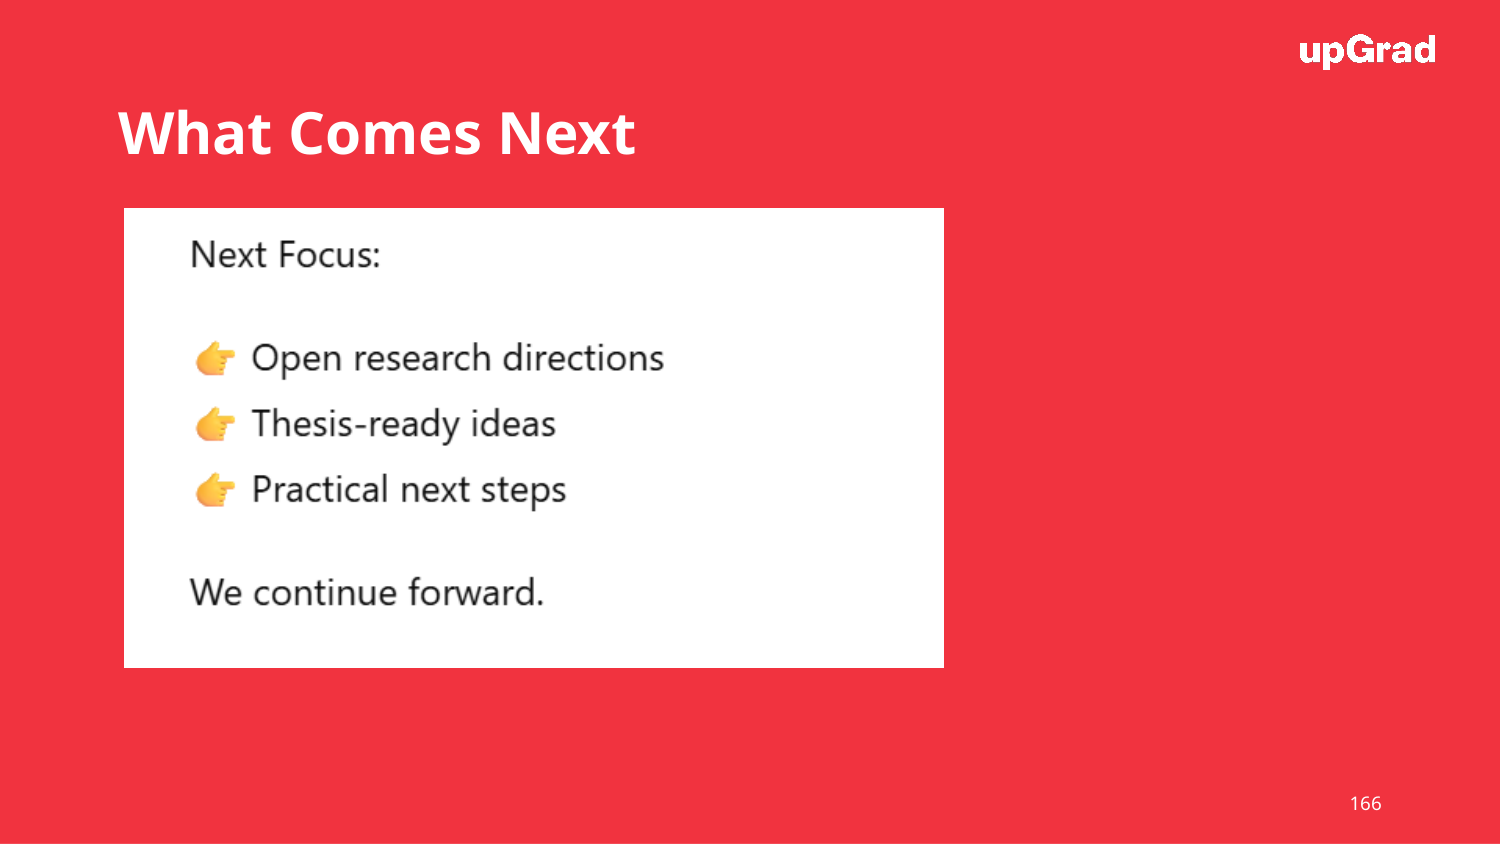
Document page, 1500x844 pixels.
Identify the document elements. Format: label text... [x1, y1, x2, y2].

picture [124, 207, 944, 668]
slide_number 166 [1059, 782, 1397, 827]
title What Comes Next [103, 89, 1087, 182]
picture [1300, 34, 1435, 70]
